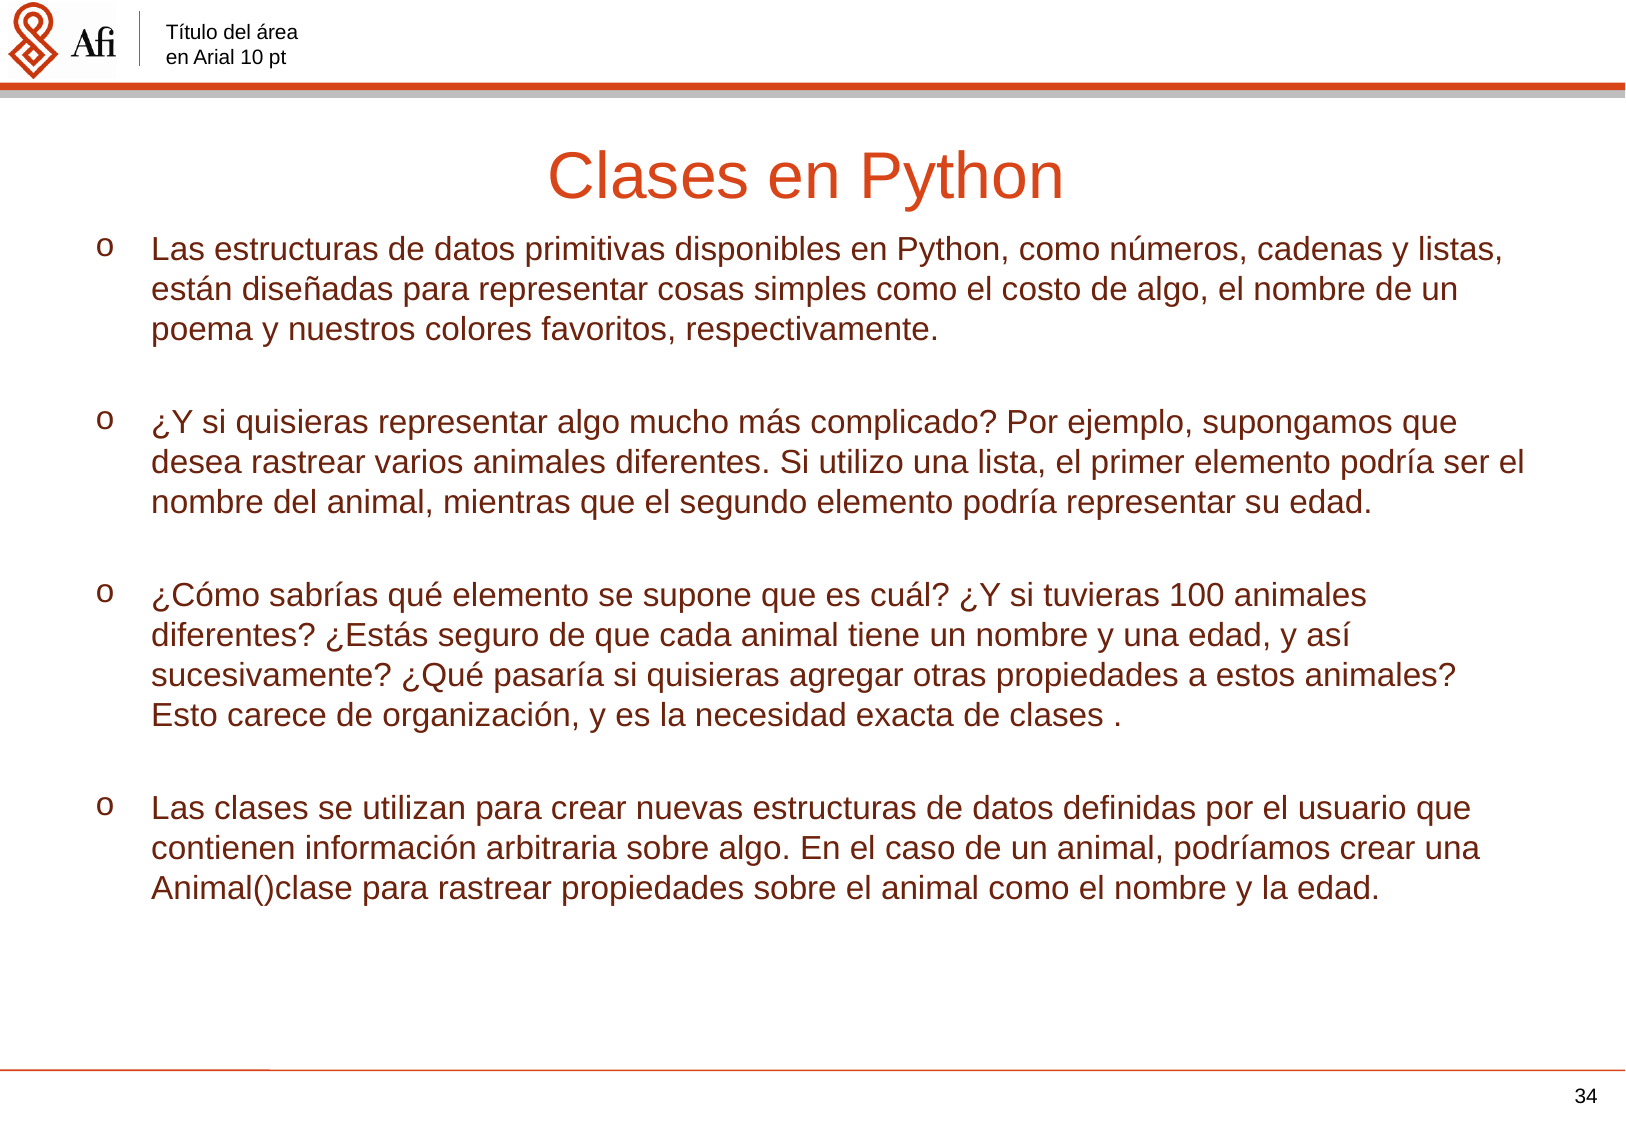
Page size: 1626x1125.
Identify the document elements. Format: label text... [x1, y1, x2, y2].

picture [8, 2, 116, 79]
list Las estructuras de datos primitivas disponibles en Python, como números, cadenas y listas, están diseñadas para representar cosas simples como el costo de algo, el nombre de un poema y nuestros colores favoritos, respectivamente. ¿Y si quisieras representar algo mucho más complicado? Por ejemplo, supongamos que desea rastrear varios animales diferentes. Si utilizo una lista, el primer elemento podría ser el nombre del animal, mientras que el segundo elemento podría representar su edad. ¿Cómo sabrías qué elemento se supone que es cuál? ¿Y si tuvieras 100 animales diferentes? ¿Estás seguro de que cada animal tiene un nombre y una edad, y así sucesivamente? ¿Qué pasaría si quisieras agregar otras propiedades a estos animales? Esto carece de organización, y es la necesidad exacta de clases . Las clases se utilizan para crear nuevas estructuras de datos definidas por el usuario que contienen información arbitraria sobre algo. En el caso de un animal, podríamos crear una Animal()clase para rastrear propiedades sobre el animal como el nombre y la edad. [80, 219, 1545, 1000]
title Clases en Python [80, 125, 1534, 219]
slide_number 34 [1438, 1074, 1613, 1125]
